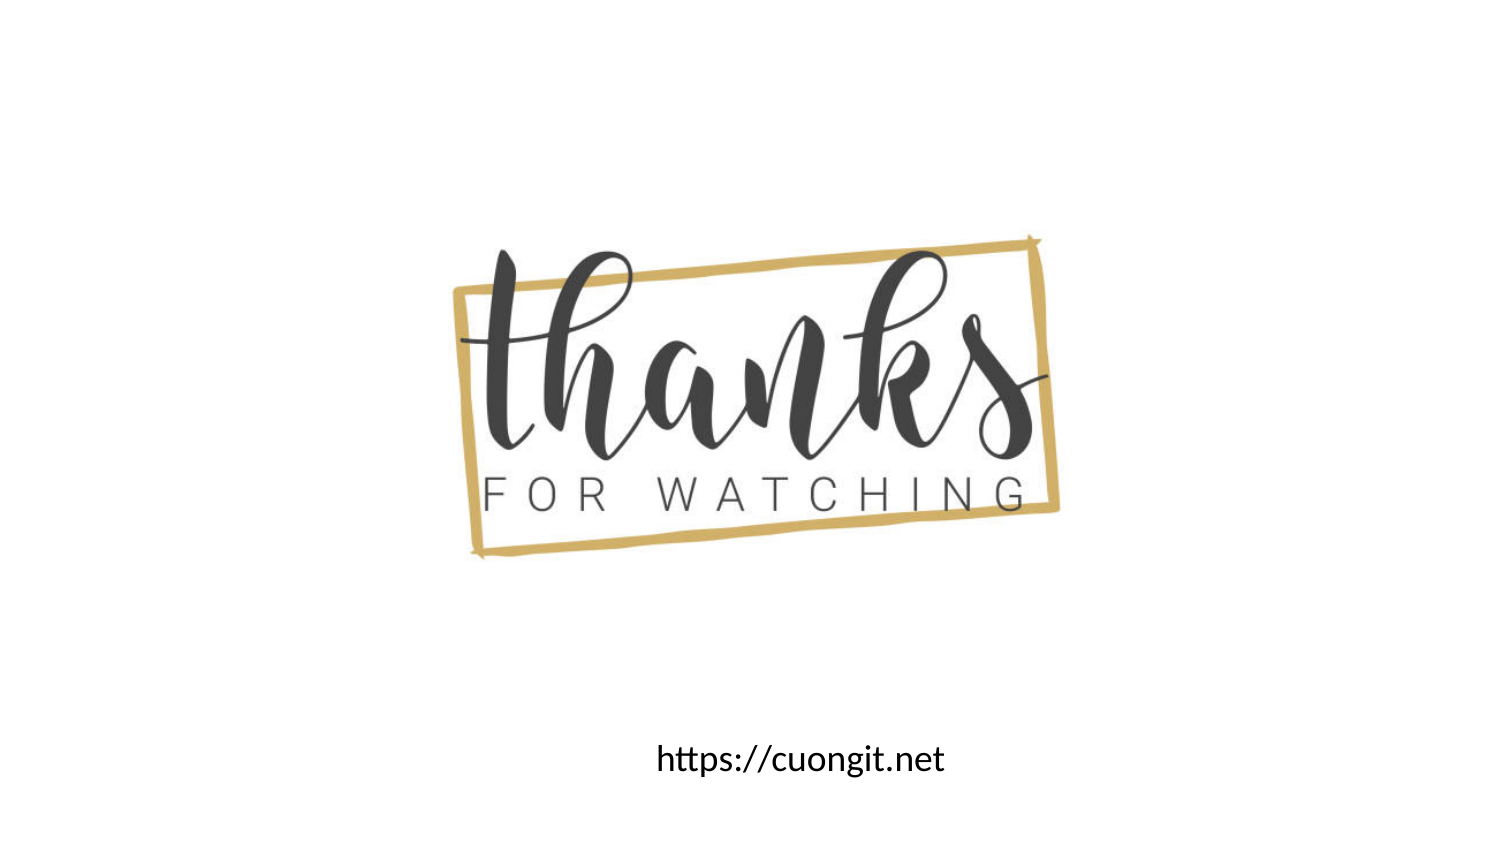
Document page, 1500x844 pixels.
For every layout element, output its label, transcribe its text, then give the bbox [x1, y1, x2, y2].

text_box https://cuongit.net [641, 726, 961, 787]
picture [402, 147, 1107, 647]
